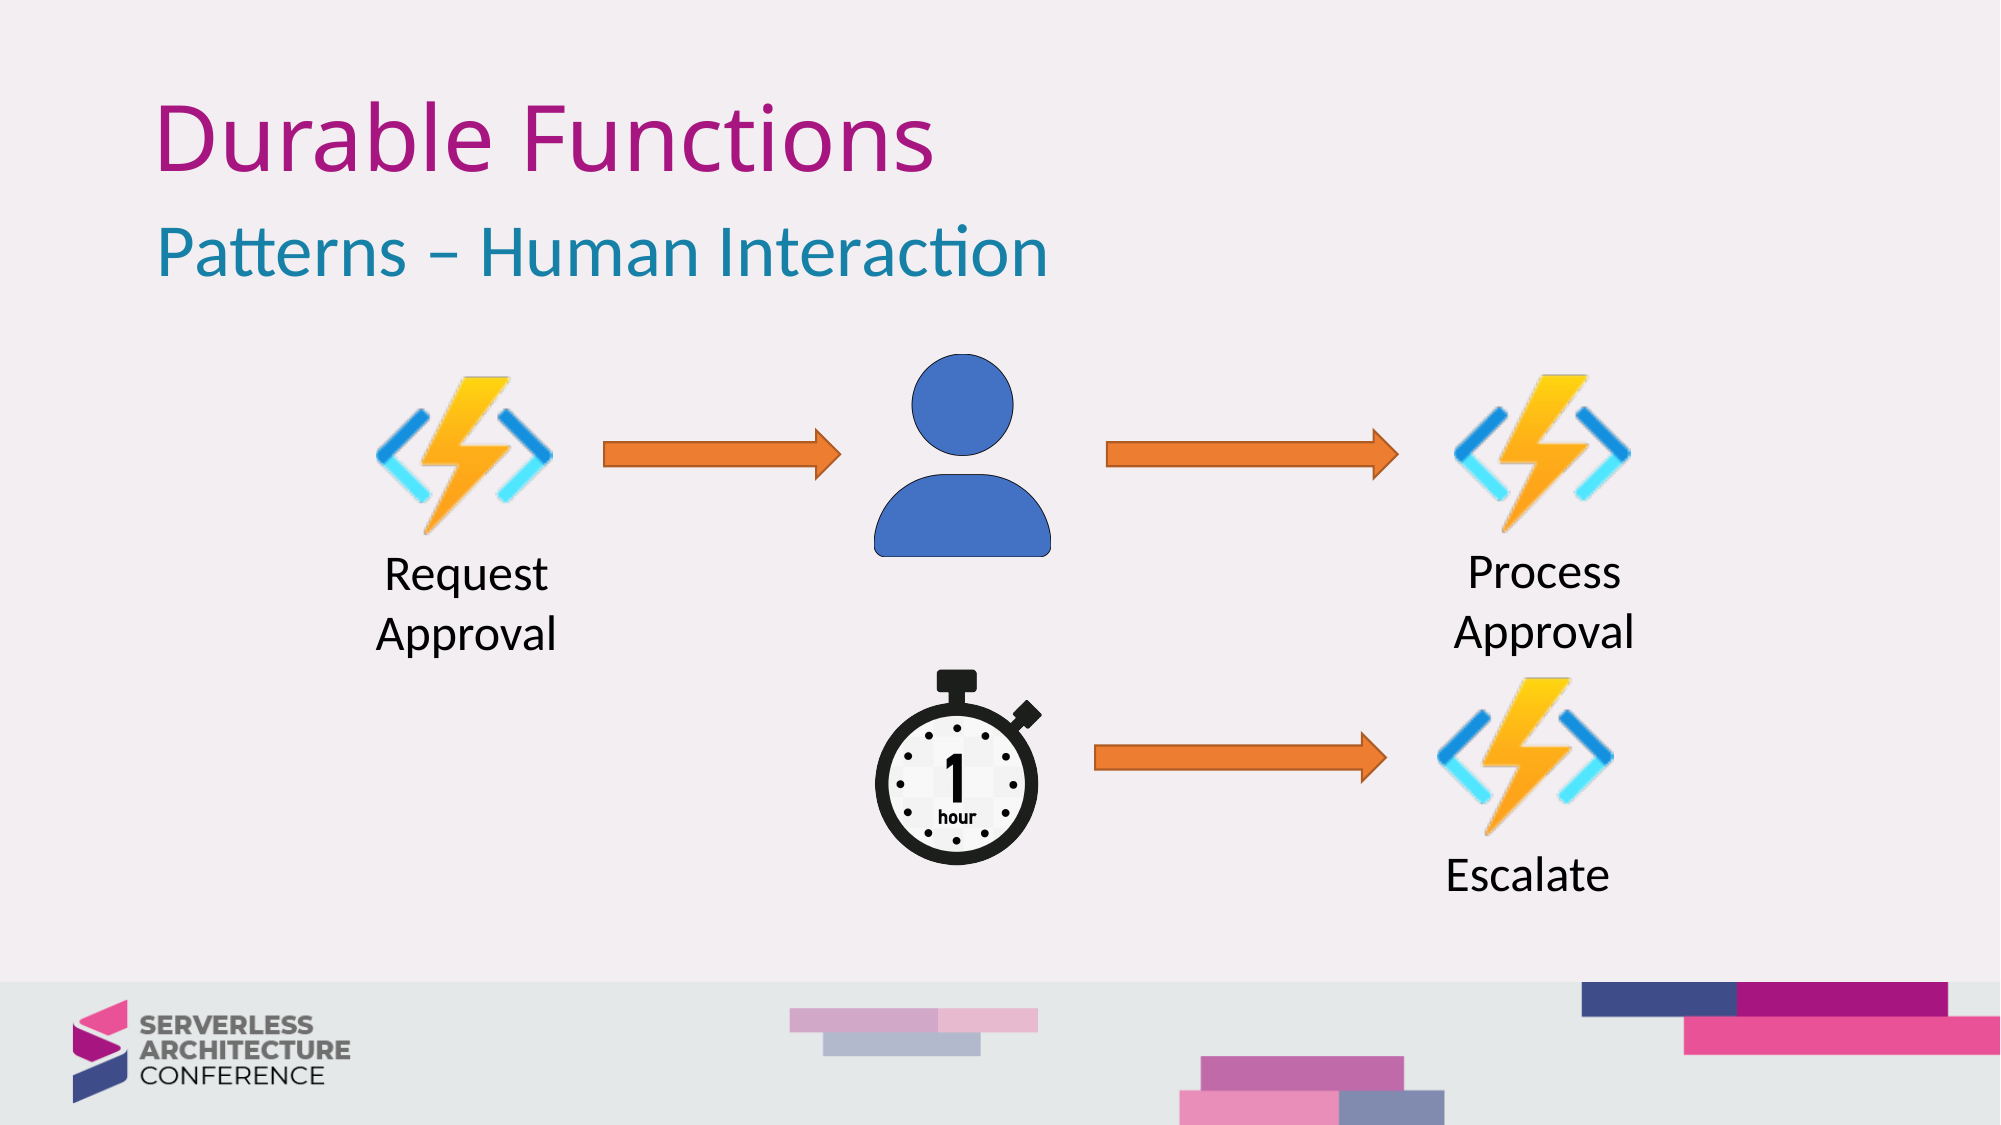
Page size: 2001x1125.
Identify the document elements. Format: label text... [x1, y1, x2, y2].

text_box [359, 368, 574, 670]
text_box [1094, 731, 1388, 785]
text_box [1105, 427, 1400, 481]
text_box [1437, 366, 1652, 668]
picture [0, 0, 2001, 1125]
title Durable Functions [137, 32, 1863, 251]
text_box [1429, 669, 1627, 911]
text_box [603, 427, 842, 481]
text_box Patterns – Human Interaction [142, 193, 1066, 299]
